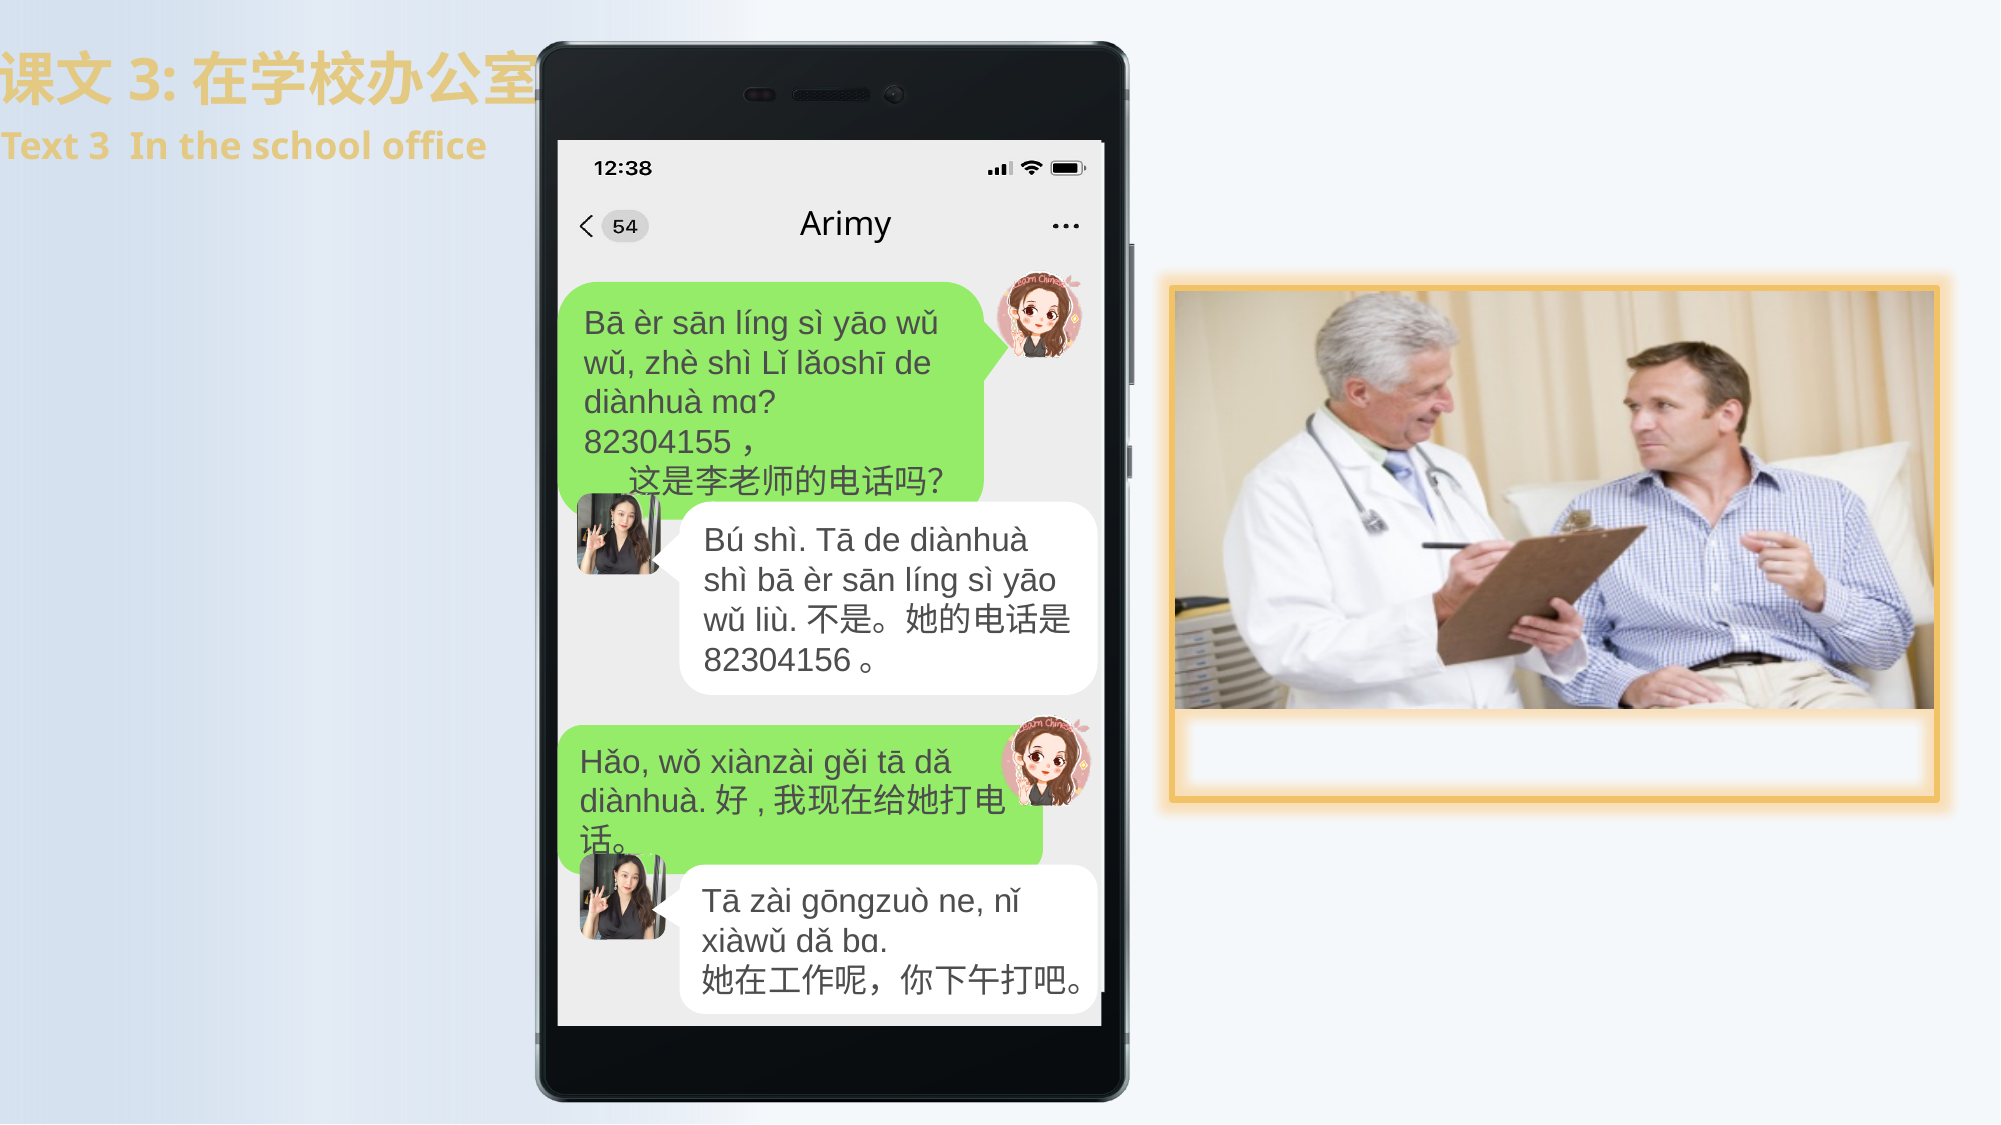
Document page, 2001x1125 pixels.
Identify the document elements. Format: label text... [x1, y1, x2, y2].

text_box Text 3 In the school office [0, 115, 503, 175]
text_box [576, 493, 1098, 698]
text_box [579, 853, 1098, 1016]
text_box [557, 259, 1098, 478]
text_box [769, 194, 922, 251]
picture [0, 0, 2001, 1125]
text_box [557, 702, 1108, 832]
text_box 课文3:在学校办公室 [0, 35, 515, 120]
